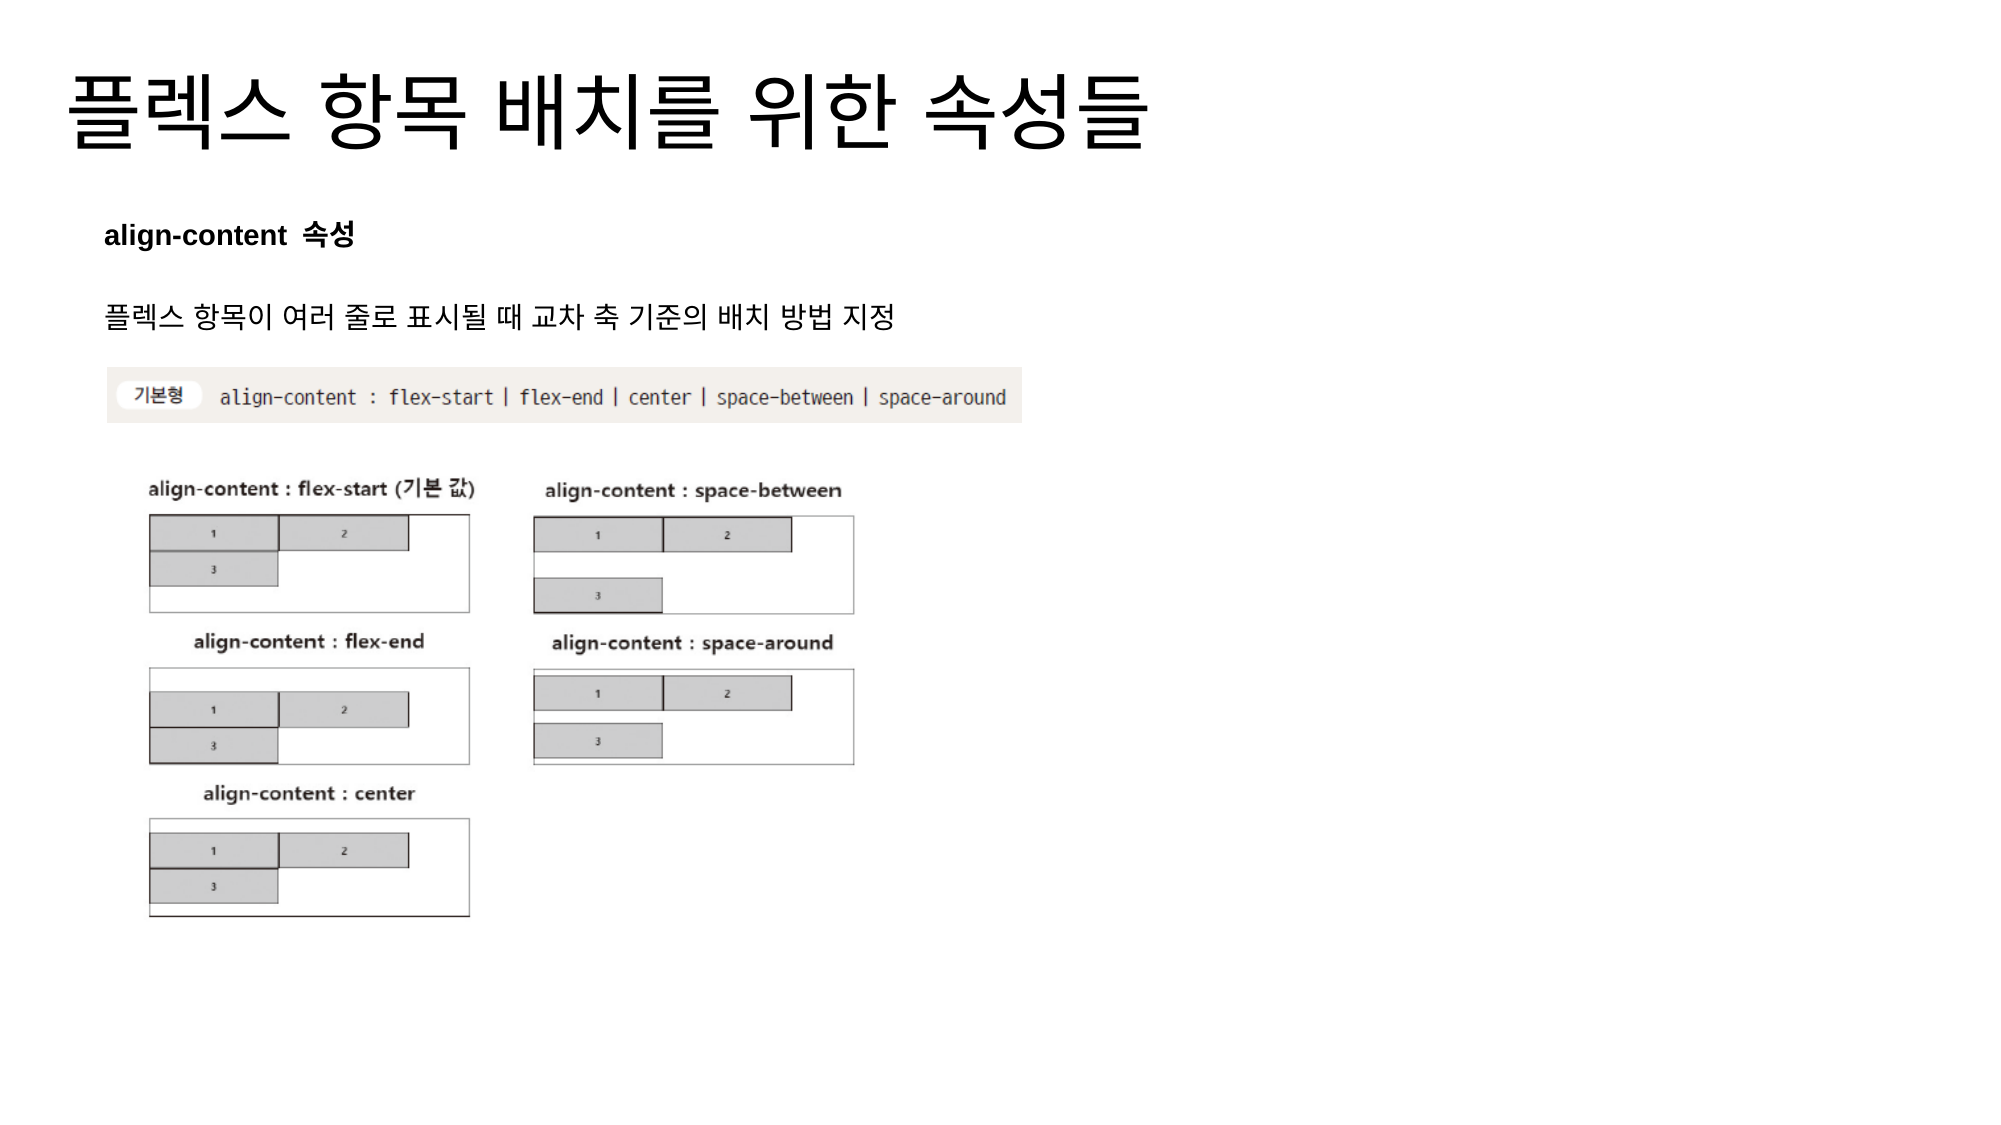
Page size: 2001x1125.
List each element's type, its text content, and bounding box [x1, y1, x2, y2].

picture [107, 367, 1022, 423]
text_box align-content 속성 [89, 191, 918, 259]
picture [107, 468, 877, 941]
text_box 플렉스 항목 배치를 위한 속성들 [50, 52, 1445, 168]
text_box 플렉스 항목이 여러 줄로 표시될 때 교차 축 기준의 배치 방법 지정 [89, 275, 1013, 343]
